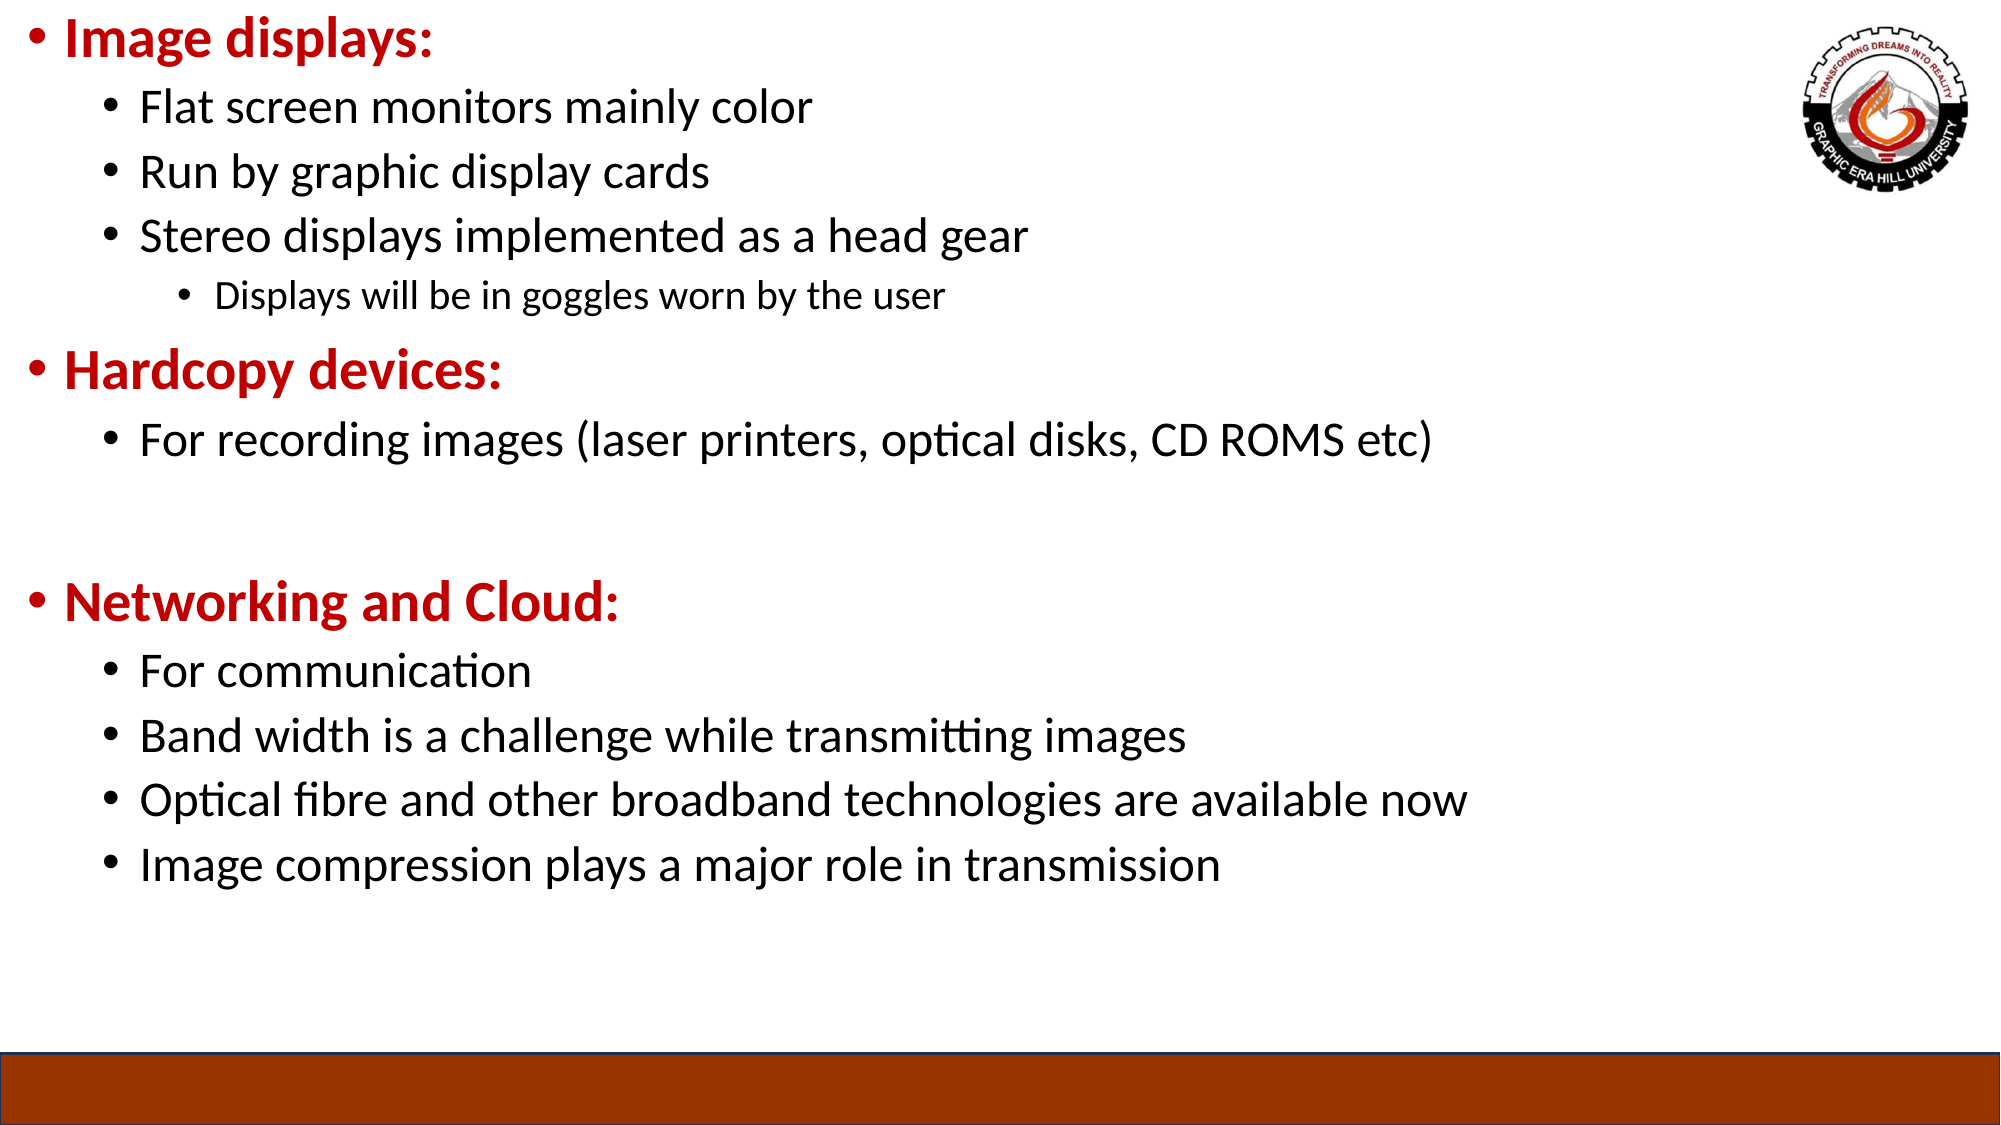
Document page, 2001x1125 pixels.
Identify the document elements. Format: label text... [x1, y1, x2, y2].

text_box [0, 1052, 2000, 1125]
list Image displays: Flat screen monitors mainly color Run by graphic display cards Stereo displays implemented as a head gear Displays will be in goggles worn by the user Hardcopy devices: For recording images (laser printers, optical disks, CD ROMS etc) Networking and Cloud: For communication Band width is a challenge while transmitting images Optical fibre and other broadband technologies are available now Image compression plays a major role in transmission [12, 0, 1988, 1052]
picture [1774, 0, 1994, 219]
